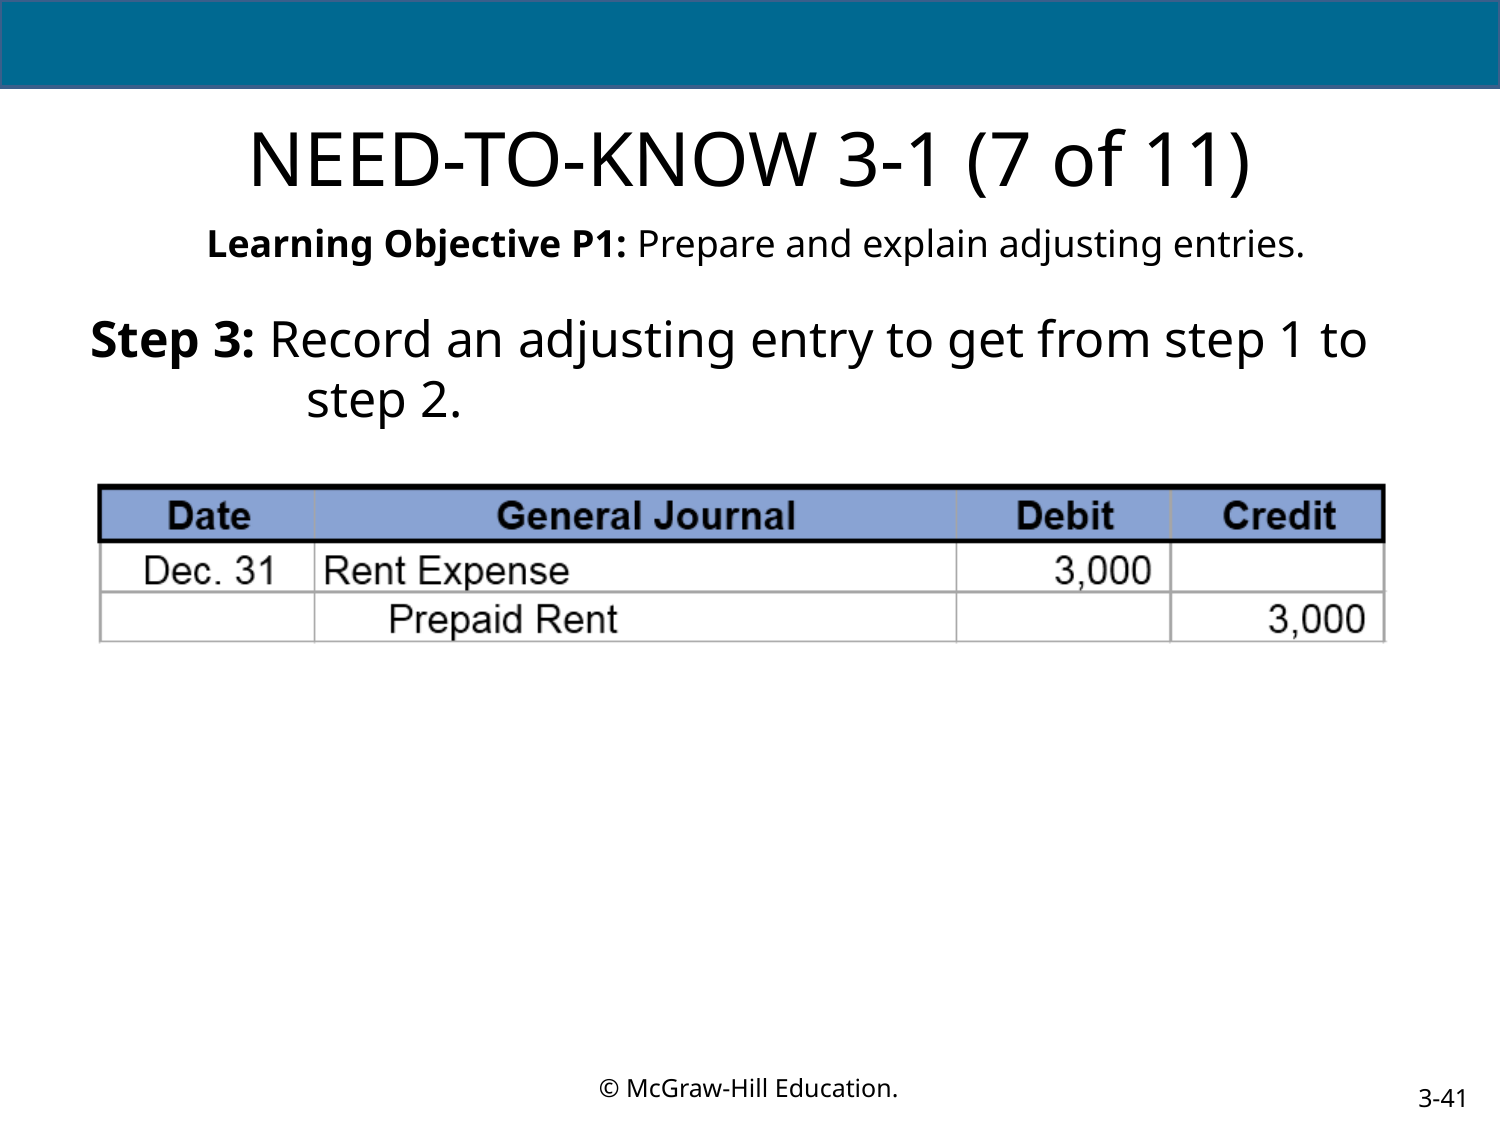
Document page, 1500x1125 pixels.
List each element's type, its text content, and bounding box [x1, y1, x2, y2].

title NEED-TO-KNOW 3-1 (7 of 11) [0, 87, 1500, 226]
picture [87, 478, 1402, 651]
list Learning Objective P1: Prepare and explain adjusting entries. [99, 212, 1413, 276]
list Step 3: Record an adjusting entry to get from step 1 to step 2. [74, 299, 1426, 438]
